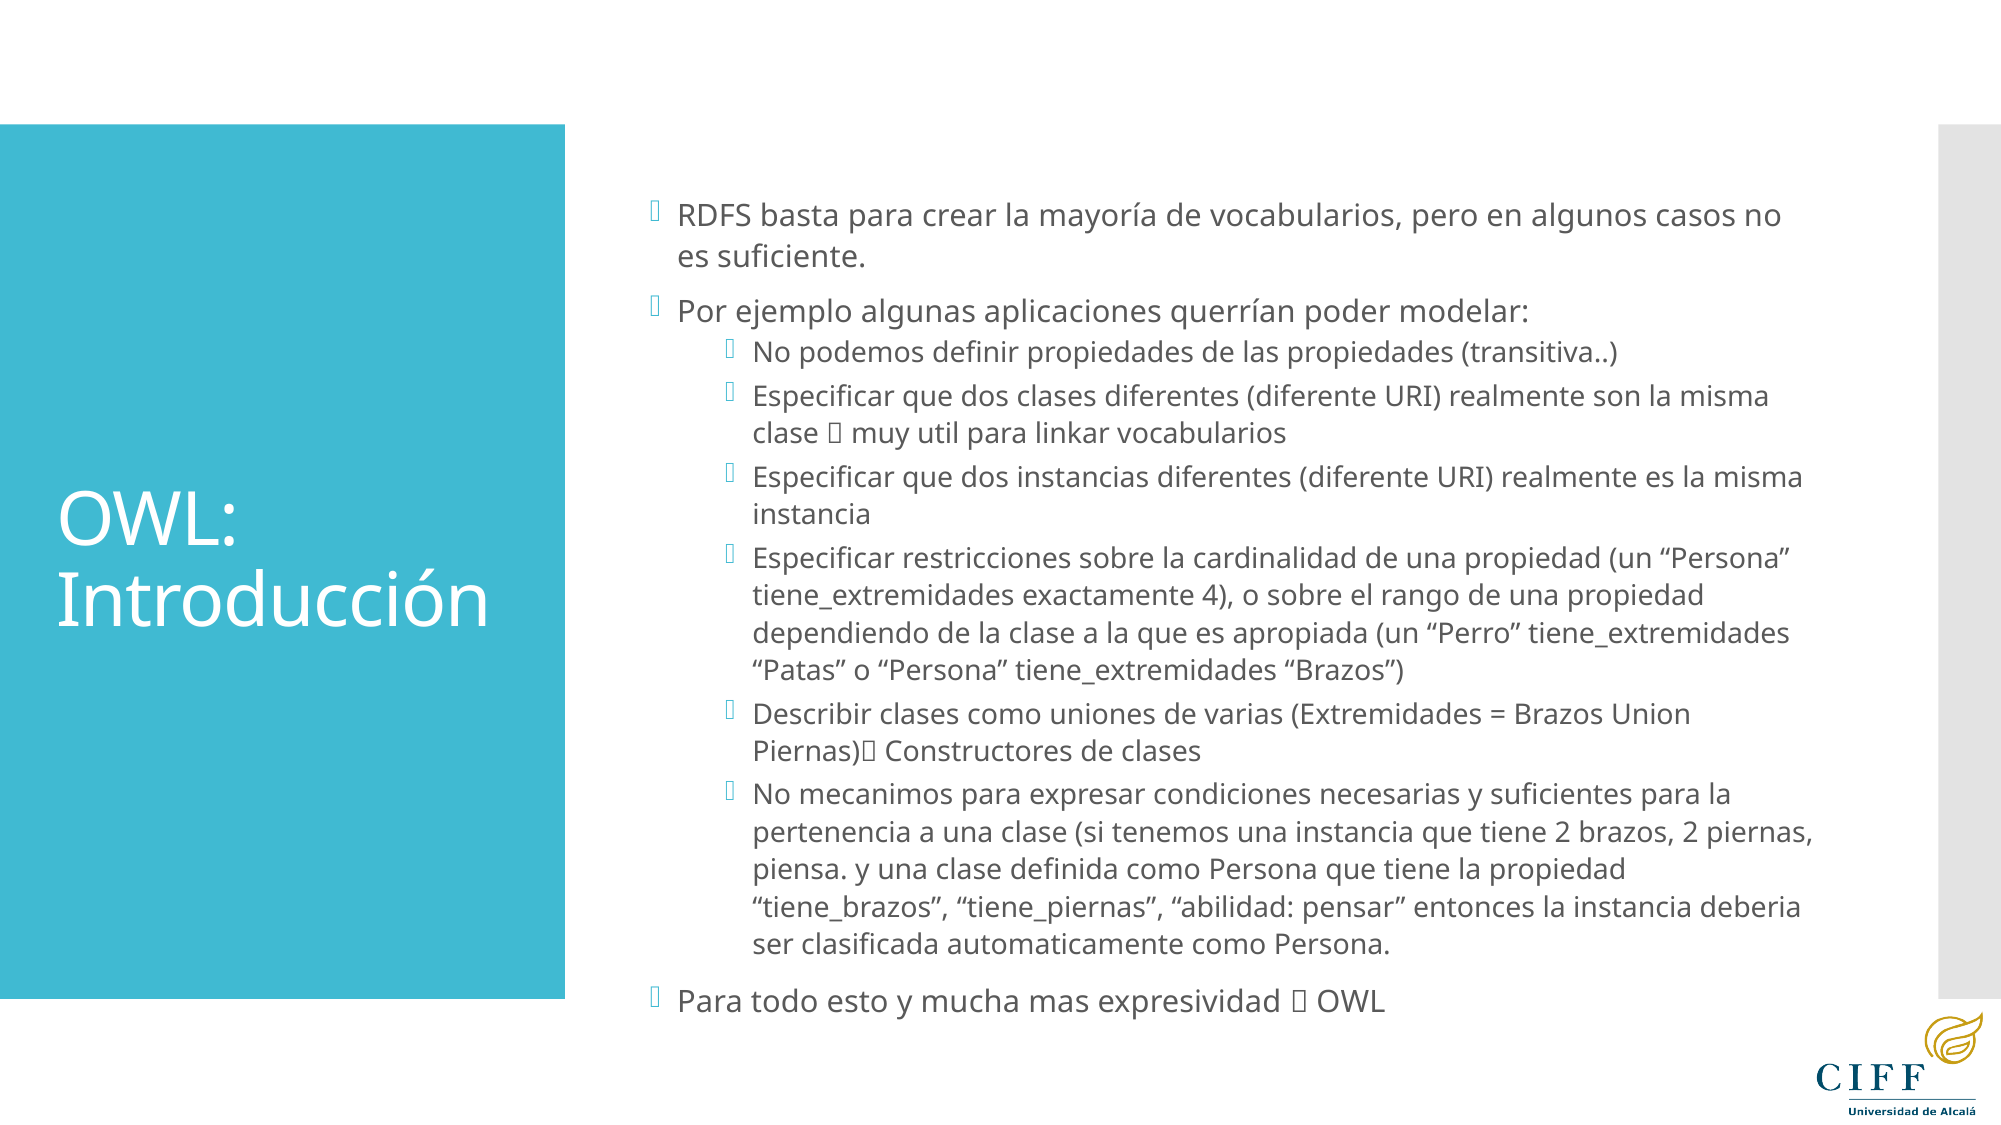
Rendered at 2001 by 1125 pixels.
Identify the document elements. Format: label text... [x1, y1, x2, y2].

title OWL: Introducción [41, 184, 525, 940]
list RDFS basta para crear la mayoría de vocabularios, pero en algunos casos no es suficiente. Por ejemplo algunas aplicaciones querrían poder modelar: No podemos definir propiedades de las propiedades (transitiva..) Especificar que dos clases diferentes (diferente URI) realmente son la misma clase  muy util para linkar vocabularios Especificar que dos instancias diferentes (diferente URI) realmente es la misma instancia Especificar restricciones sobre la cardinalidad de una propiedad (un “Persona” tiene_extremidades exactamente 4), o sobre el rango de una propiedad dependiendo de la clase a la que es apropiada (un “Perro” tiene_extremidades “Patas” o “Persona” tiene_extremidades “Brazos”) Describir clases como uniones de varias (Extremidades = Brazos Union Piernas) Constructores de clases No mecanimos para expresar condiciones necesarias y suficientes para la pertenencia a una clase (si tenemos una instancia que tiene 2 brazos, 2 piernas, piensa. y una clase definida como Persona que tiene la propiedad “tiene_brazos”, “tiene_piernas”, “abilidad: pensar” entonces la instancia deberia ser clasificada automaticamente como Persona. Para todo esto y mucha mas expresividad  OWL [634, 141, 1835, 1036]
picture [1788, 990, 2000, 1125]
